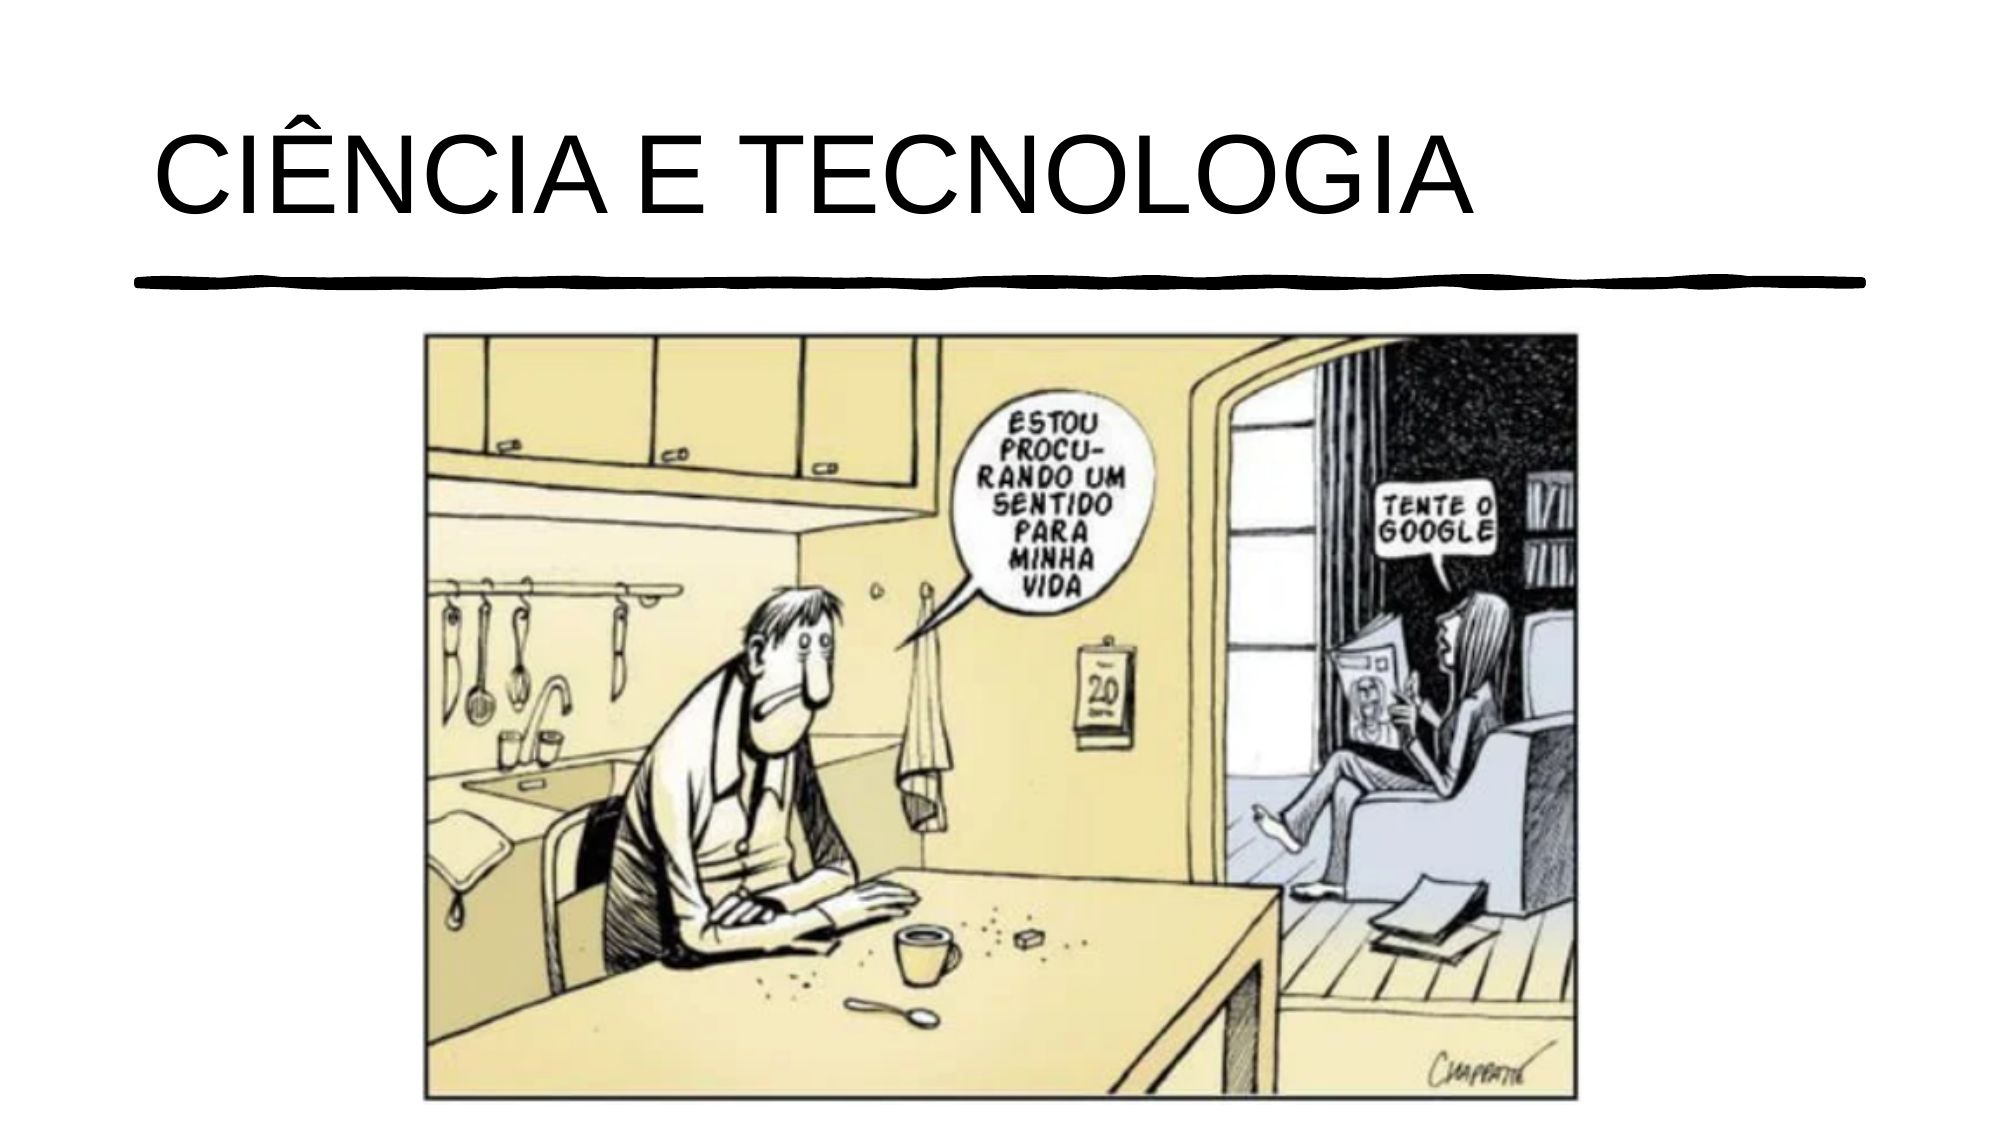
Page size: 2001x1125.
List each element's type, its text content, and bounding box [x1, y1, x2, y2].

picture [416, 319, 1584, 1106]
title CIÊNCIA E TECNOLOGIA [137, 59, 1863, 278]
